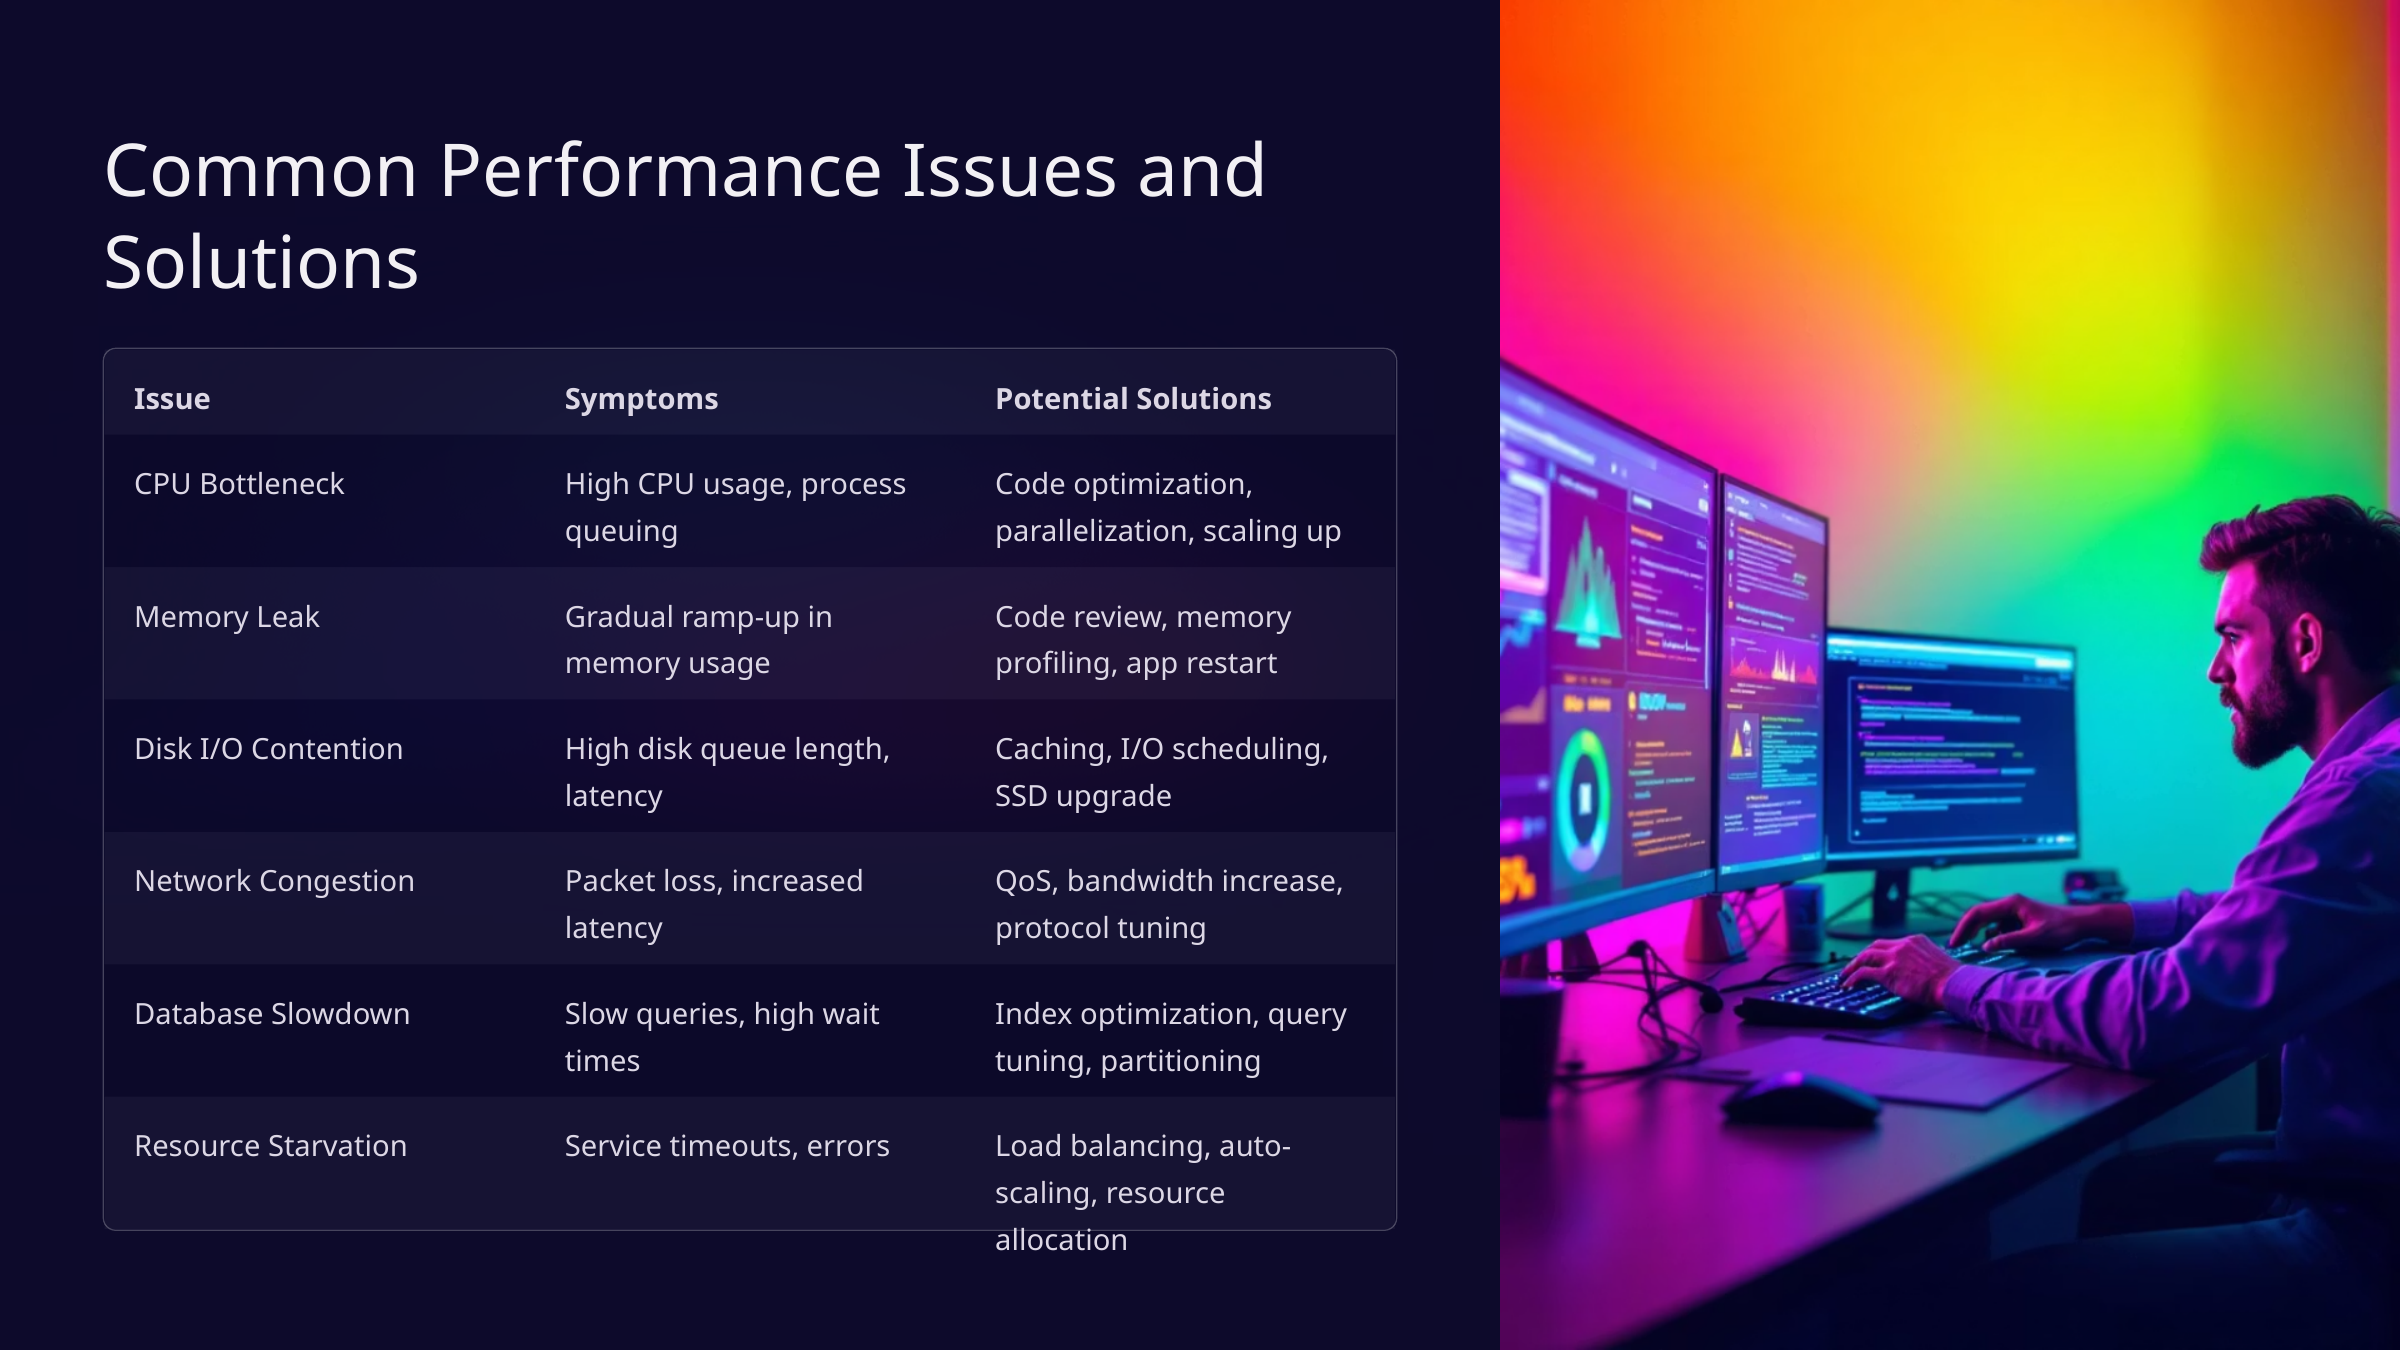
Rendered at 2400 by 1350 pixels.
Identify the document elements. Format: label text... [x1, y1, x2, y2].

text_box Gradual ramp-up in memory usage [564, 586, 935, 681]
text_box Resource Starvation [134, 1115, 505, 1163]
text_box Service timeouts, errors [564, 1115, 935, 1163]
text_box Disk I/O Contention [134, 718, 505, 766]
text_box [104, 699, 1396, 831]
text_box Symptoms [564, 368, 935, 416]
text_box [104, 349, 1396, 434]
text_box Index optimization, query tuning, partitioning [995, 983, 1366, 1078]
text_box [104, 831, 1396, 964]
text_box Common Performance Issues and Solutions [103, 119, 1397, 305]
text_box Memory Leak [134, 586, 505, 634]
text_box [104, 434, 1396, 567]
text_box Slow queries, high wait times [564, 983, 935, 1078]
text_box [104, 1096, 1396, 1229]
text_box QoS, bandwidth increase, protocol tuning [995, 850, 1366, 946]
text_box CPU Bottleneck [134, 453, 505, 501]
text_box Packet loss, increased latency [564, 850, 935, 946]
text_box High CPU usage, process queuing [564, 453, 935, 549]
picture [1499, 0, 2400, 1350]
text_box [104, 567, 1396, 699]
text_box Caching, I/O scheduling, SSD upgrade [995, 718, 1366, 813]
text_box Code optimization, parallelization, scaling up [995, 453, 1366, 549]
text_box Network Congestion [134, 850, 505, 899]
text_box [104, 964, 1396, 1096]
text_box Potential Solutions [995, 368, 1366, 416]
text_box Code review, memory profiling, app restart [995, 586, 1366, 681]
text_box Load balancing, auto-scaling, resource allocation [995, 1115, 1366, 1211]
text_box Database Slowdown [134, 983, 505, 1031]
text_box Issue [134, 368, 505, 416]
text_box High disk queue length, latency [564, 718, 935, 813]
